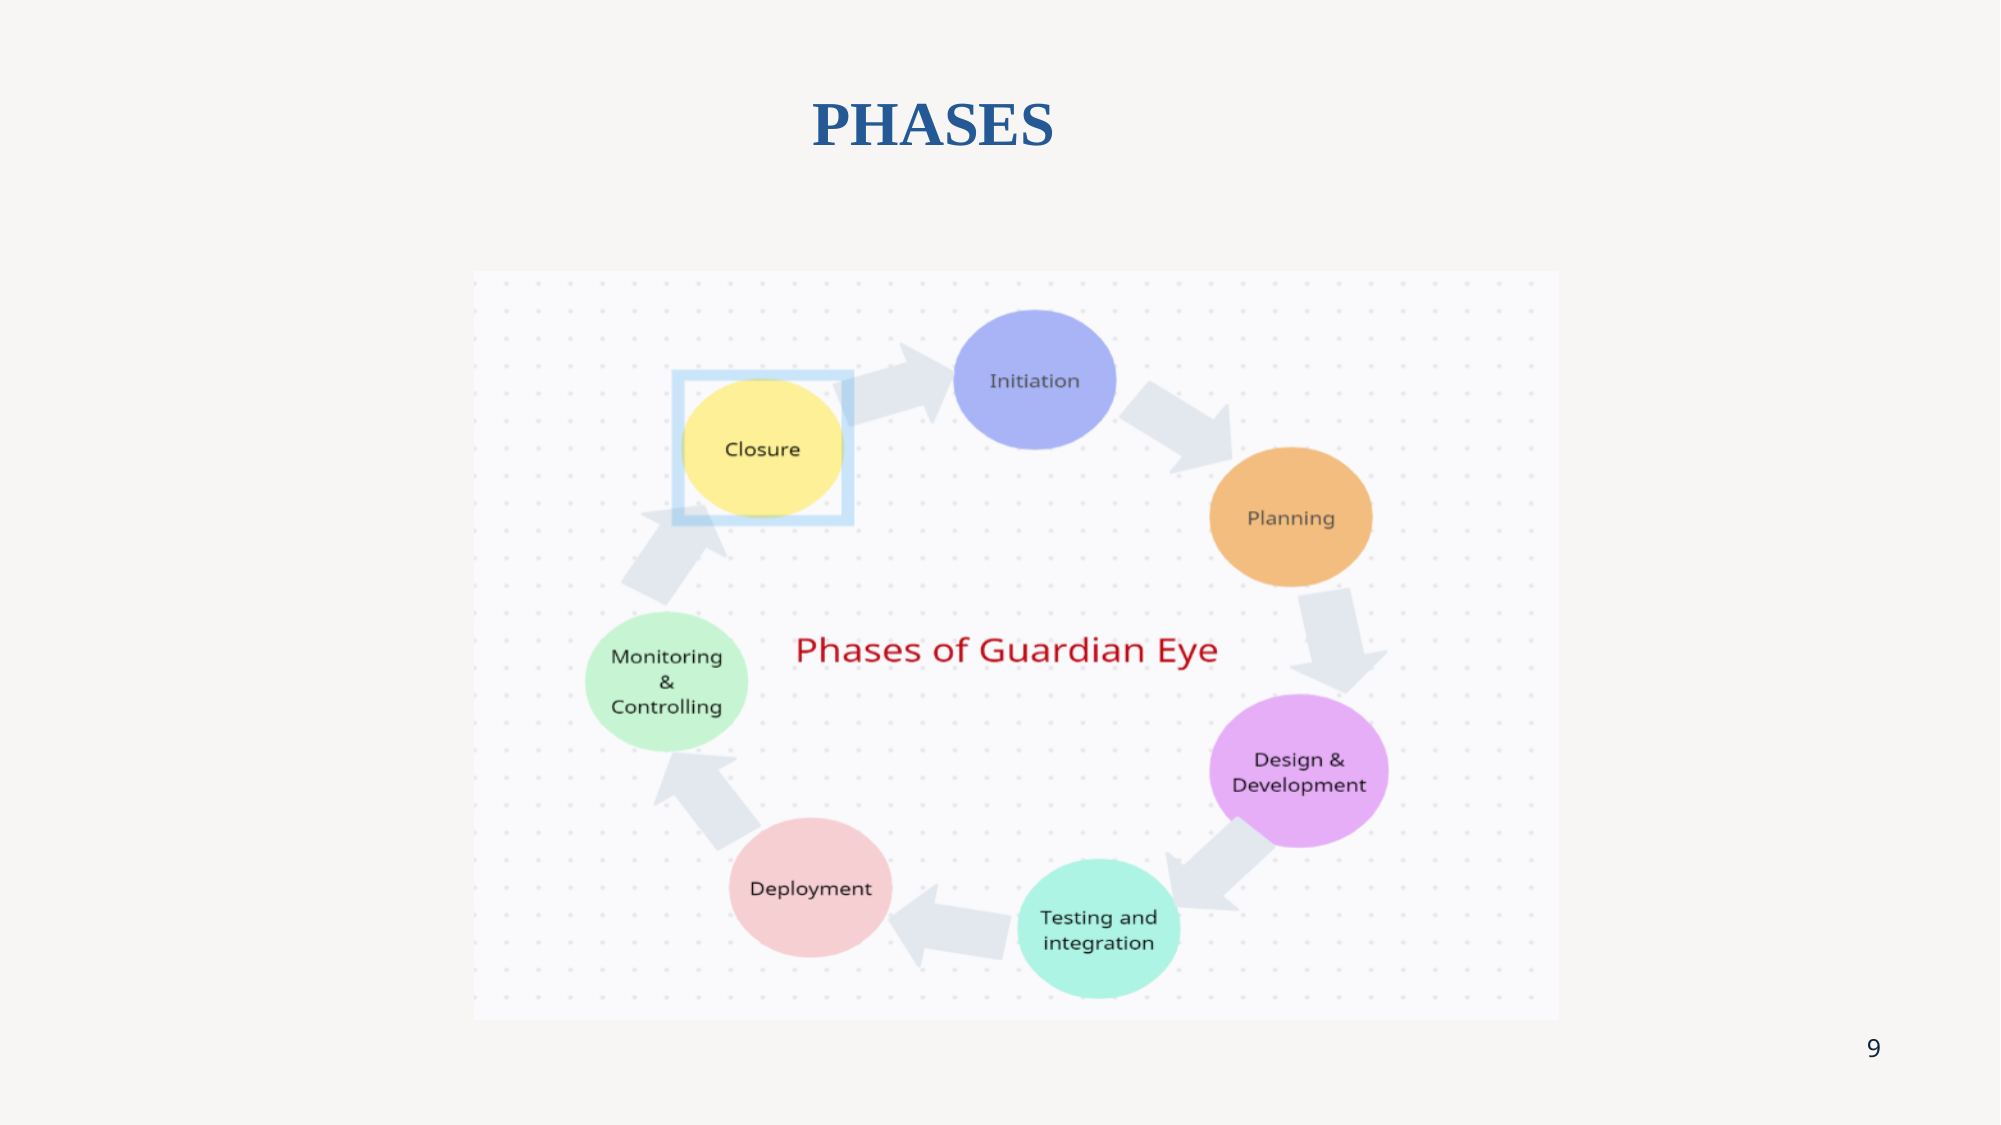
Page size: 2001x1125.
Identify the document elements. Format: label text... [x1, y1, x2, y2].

slide_number 9 [1836, 1020, 1912, 1080]
picture [474, 271, 1559, 1020]
title PHASES [268, 16, 1600, 234]
